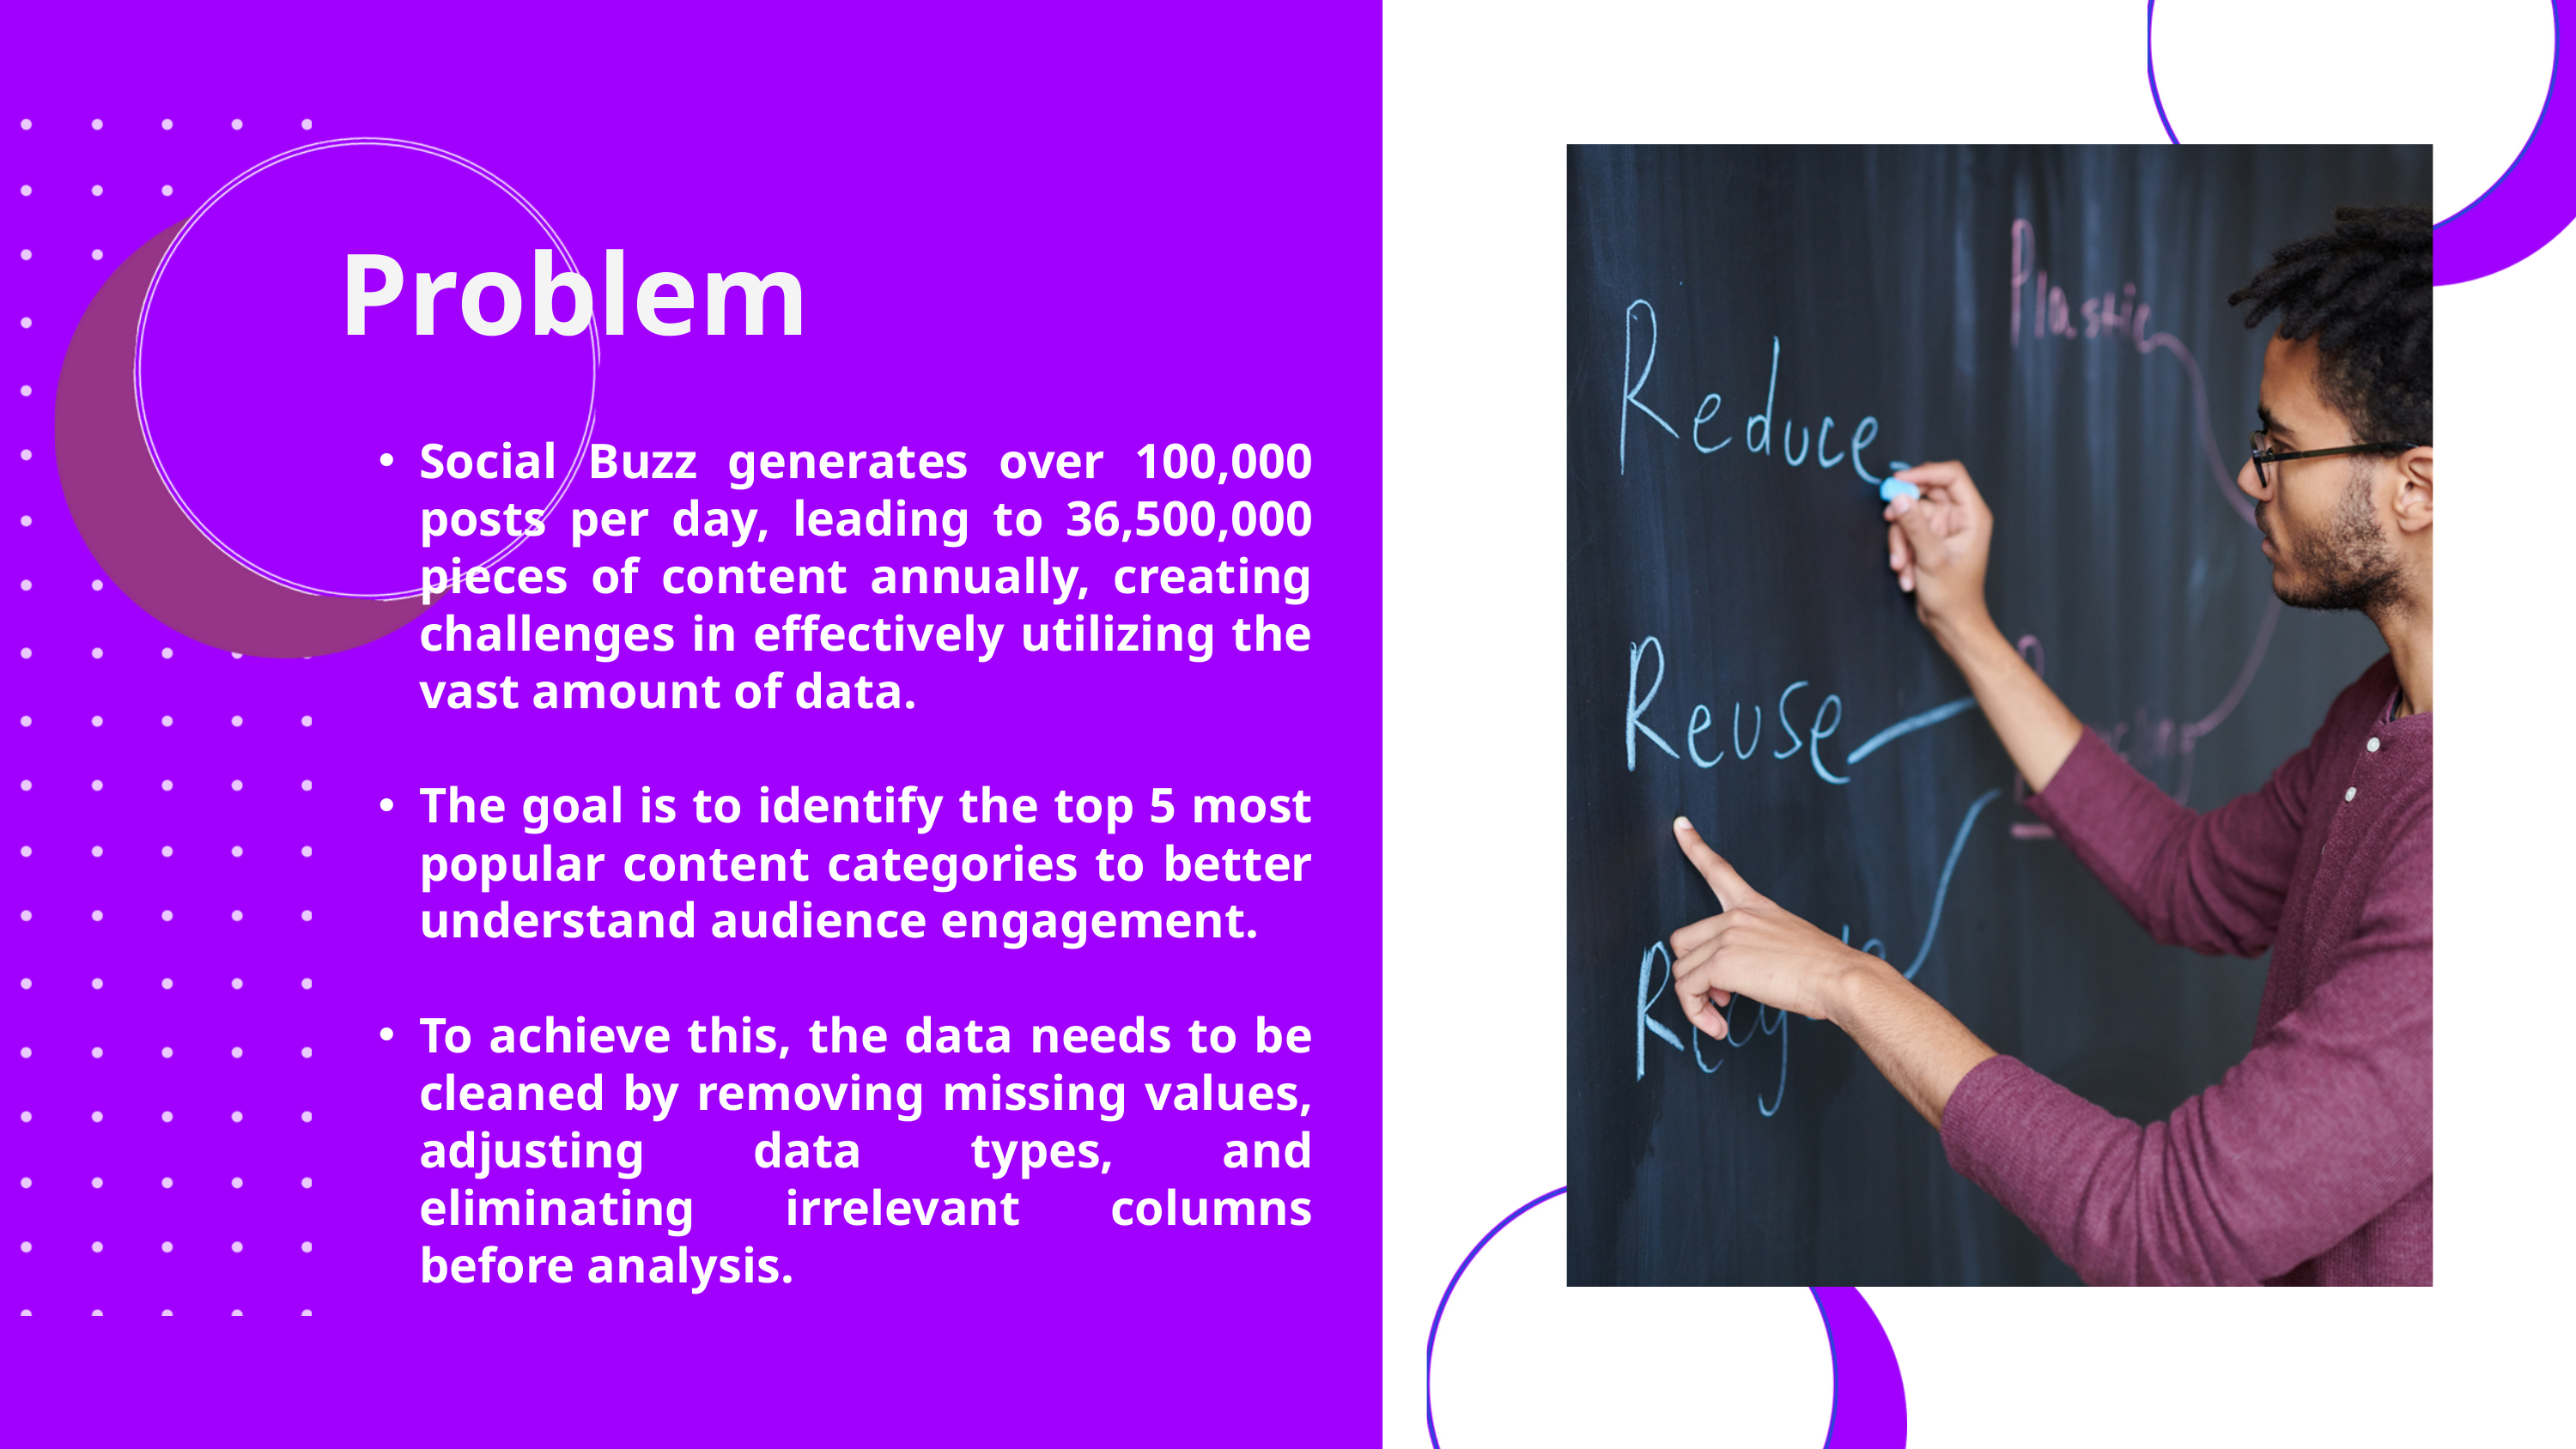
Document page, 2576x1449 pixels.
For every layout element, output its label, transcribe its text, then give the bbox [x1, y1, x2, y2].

text_box [1426, 1176, 1907, 1449]
text_box [1566, 144, 2433, 1287]
text_box Problem [337, 222, 896, 358]
text_box [54, 118, 617, 658]
text_box Social Buzz generates over 100,000 posts per day, leading to 36,500,000 pieces of content annually, creating challenges in effectively utilizing the vast amount of data. The goal is to identify the top 5 most popular content categories to better understand audience engagement. To achieve this, the data needs to be cleaned by removing missing values, adjusting data types, and eliminating irrelevant columns before analysis. [337, 430, 1315, 1350]
text_box [0, 0, 1383, 1449]
text_box [2148, 0, 2576, 287]
text_box [0, 79, 312, 1316]
